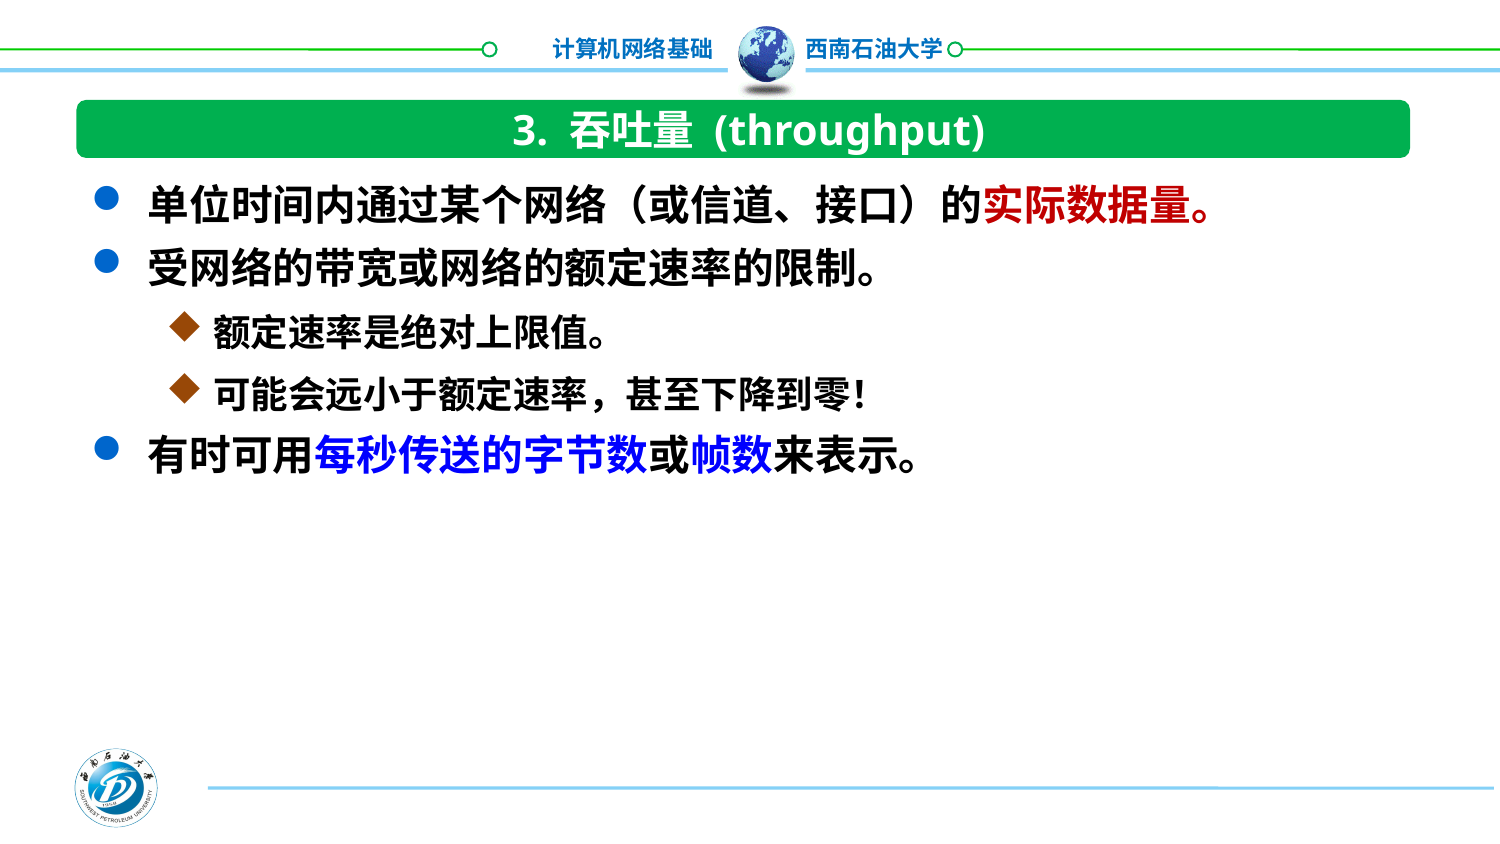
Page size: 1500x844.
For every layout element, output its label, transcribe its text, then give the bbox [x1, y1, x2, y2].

picture [736, 24, 796, 99]
list 单位时间内通过某个网络（或信道、接口）的实际数据量。 受网络的带宽或网络的额定速率的限制。 额定速率是绝对上限值。 可能会远小于额定速率，甚至下降到零！ 有时可用每秒传送的字节数或帧数来表示。 [76, 159, 1410, 716]
list 3. 吞吐量 (throughput) [204, 99, 1293, 158]
picture [74, 748, 158, 828]
